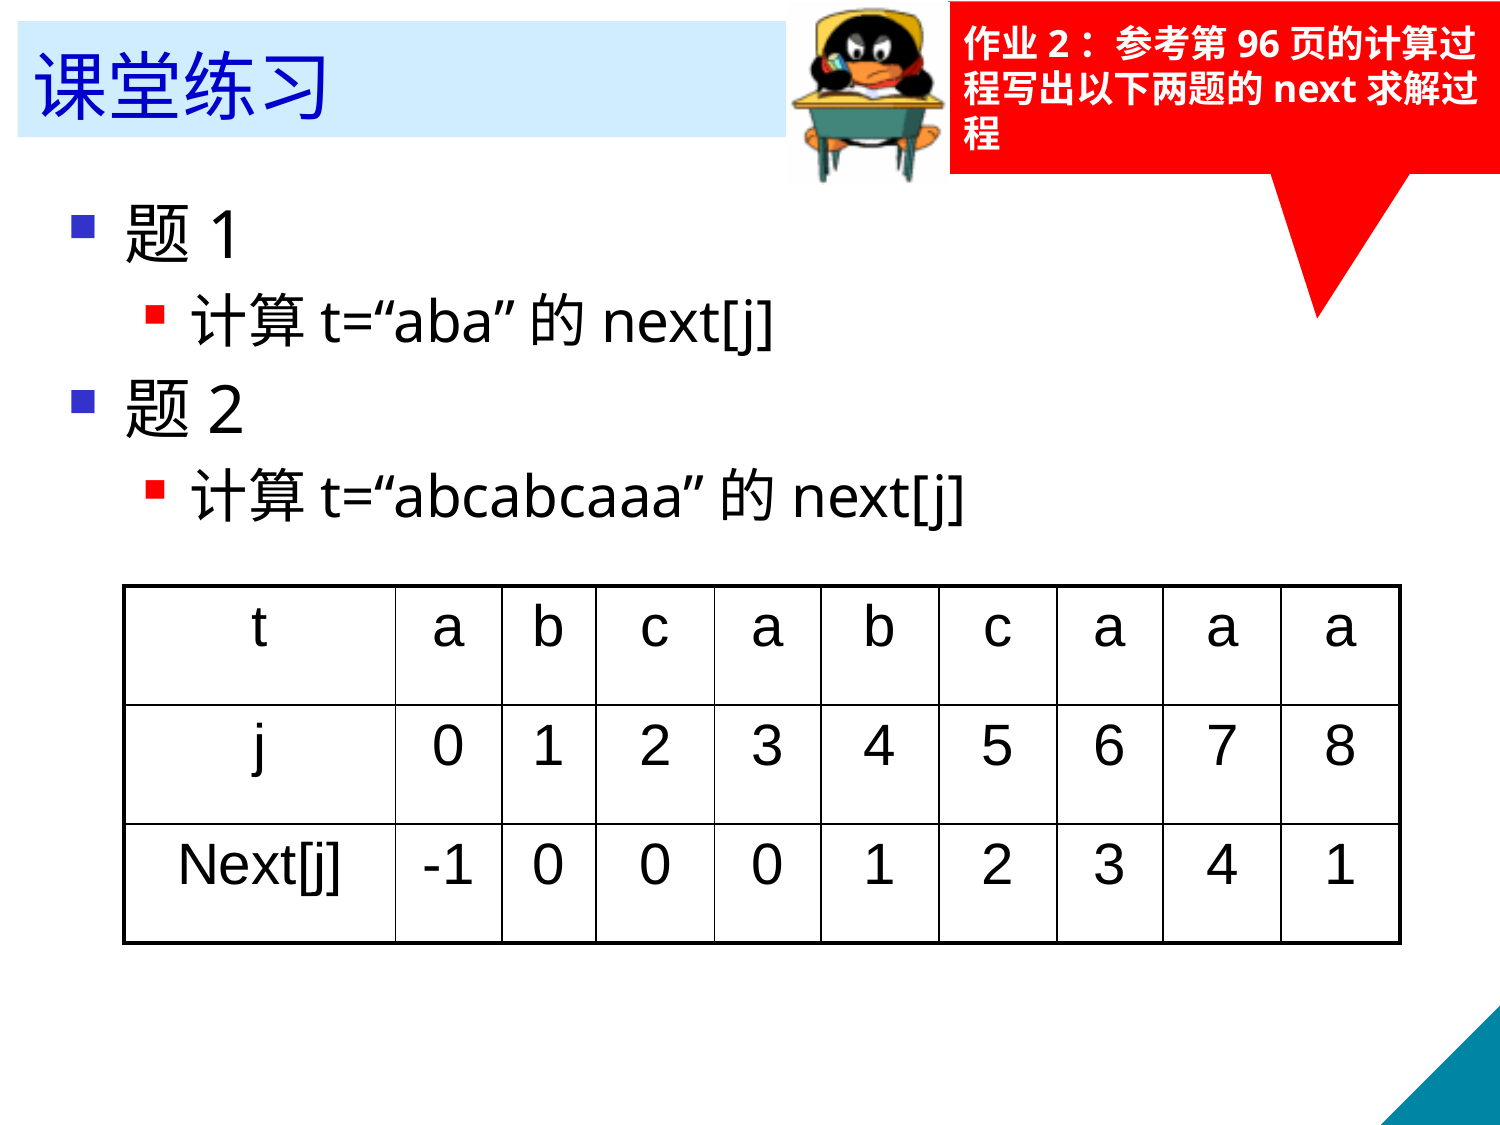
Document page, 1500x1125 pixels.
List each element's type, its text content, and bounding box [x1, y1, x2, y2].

table_cell 0 [396, 706, 501, 823]
table_cell 1 [1282, 825, 1398, 941]
table_cell 2 [940, 825, 1056, 941]
table_cell 0 [715, 825, 820, 941]
table_cell 0 [503, 825, 595, 941]
table_cell Next[j] [126, 825, 395, 941]
table_cell 8 [1282, 706, 1398, 823]
table_cell 5 [940, 706, 1056, 823]
table_cell 1 [822, 825, 938, 941]
table_cell 1 [503, 706, 595, 823]
picture [786, 2, 950, 185]
table_cell -1 [396, 825, 501, 941]
table_header c [940, 588, 1056, 704]
table_cell 7 [1164, 706, 1280, 823]
text_box 作业2：参考第96页的计算过程写出以下两题的next求解过程 [948, 1, 1500, 319]
table_cell 2 [597, 706, 714, 823]
title 课堂练习 [17, 21, 786, 138]
table_cell 4 [822, 706, 938, 823]
table_cell j [126, 706, 395, 823]
table_header b [503, 588, 595, 704]
table_header a [1164, 588, 1280, 704]
table_cell 0 [597, 825, 714, 941]
table_header t [126, 588, 395, 704]
table_header a [1058, 588, 1162, 704]
table_cell 3 [715, 706, 820, 823]
table_cell 4 [1164, 825, 1280, 941]
table_header c [597, 588, 714, 704]
table_header a [1282, 588, 1398, 704]
table_header a [396, 588, 501, 704]
list 题1 计算t=“aba”的next[j] 题2 计算t=“abcabcaaa”的next[j] [53, 184, 1429, 1084]
table_cell 3 [1058, 825, 1162, 941]
table_header b [822, 588, 938, 704]
table_header a [715, 588, 820, 704]
table_cell 6 [1058, 706, 1162, 823]
